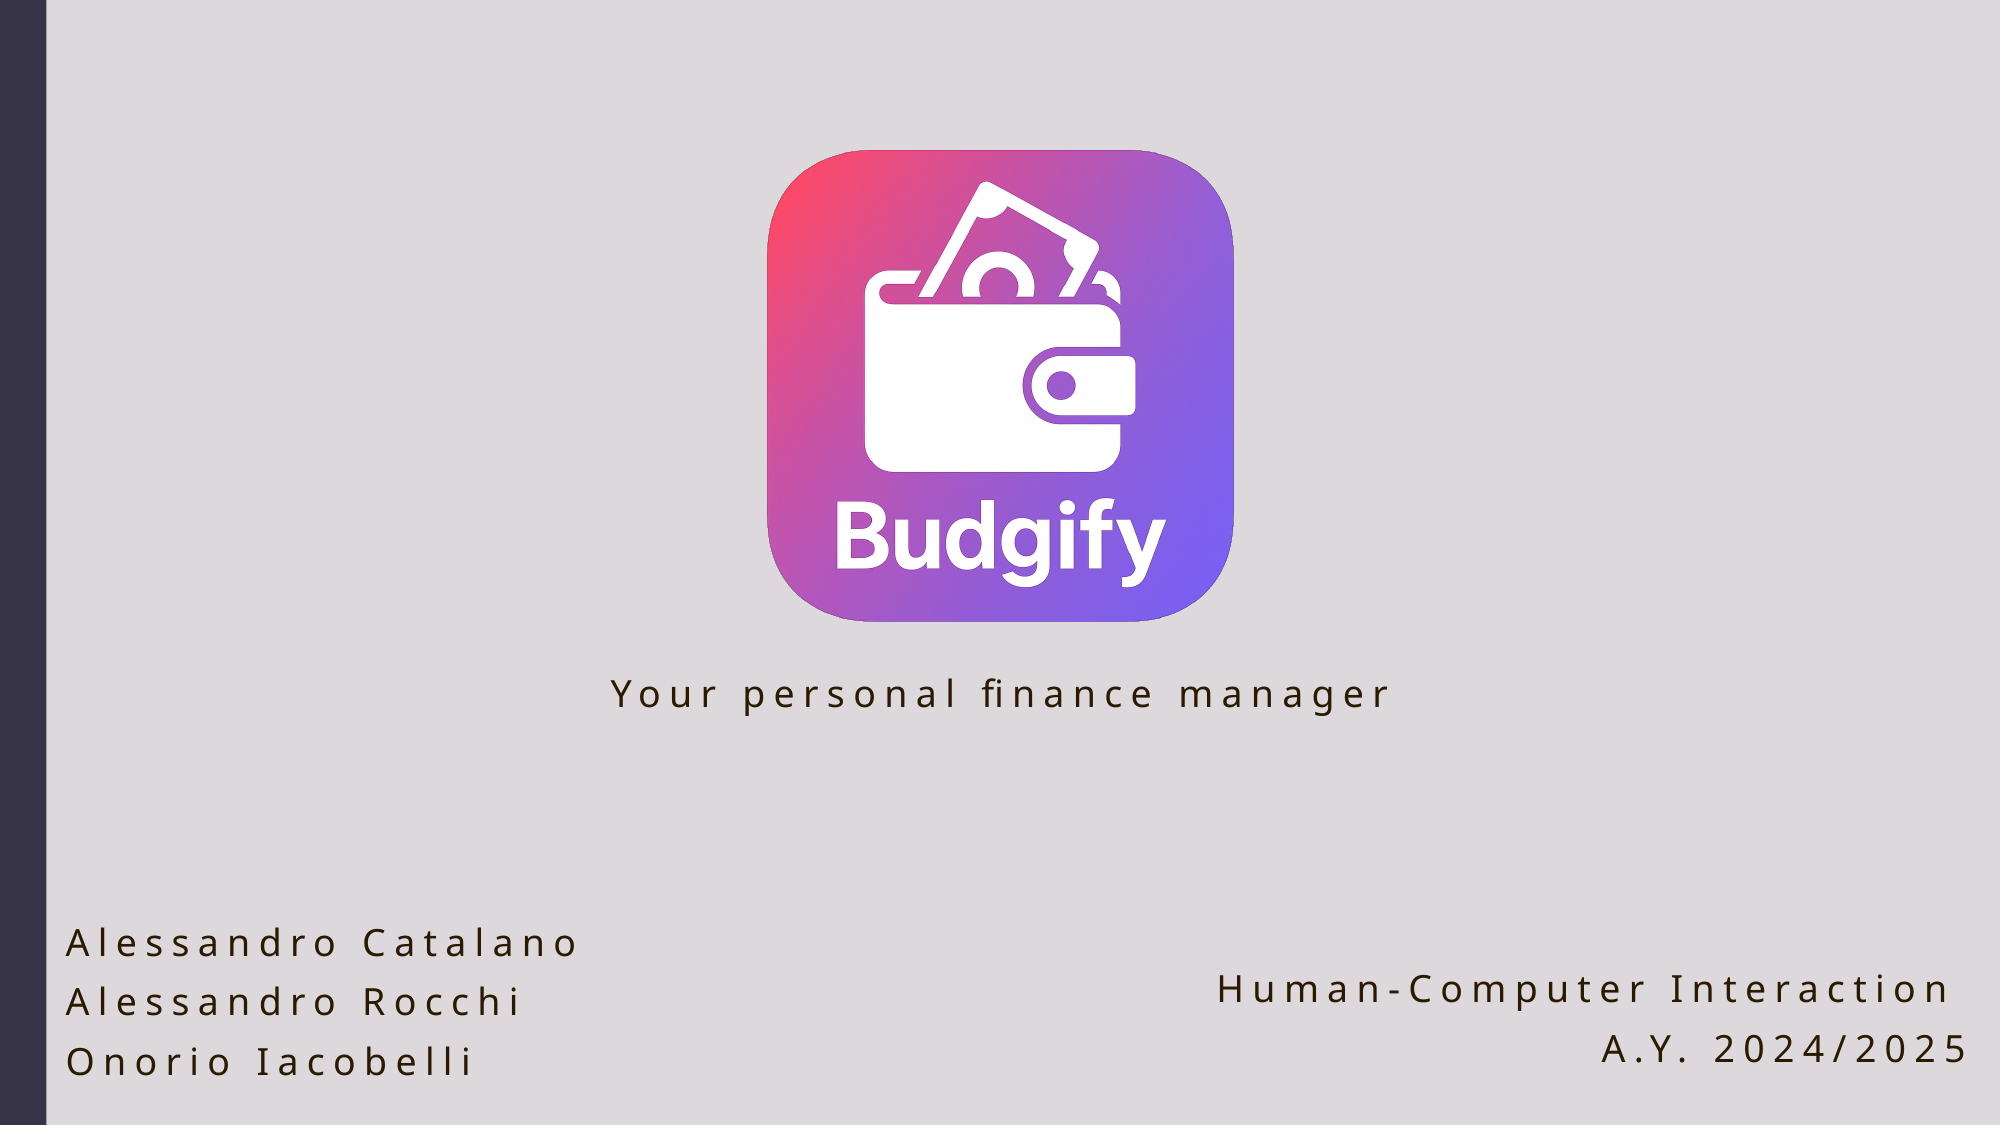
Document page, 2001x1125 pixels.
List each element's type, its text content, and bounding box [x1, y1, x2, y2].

subtitle Your personal finance manager [1258, 632, 1660, 754]
picture [742, 0, 1258, 772]
subtitle Your personal finance manager [340, 632, 742, 754]
text_box Human-Computer Interaction A.Y. 2024/2025 [1147, 924, 1982, 1110]
text_box Alessandro Catalano Alessandro Rocchi Onorio Iacobelli [50, 908, 885, 1094]
